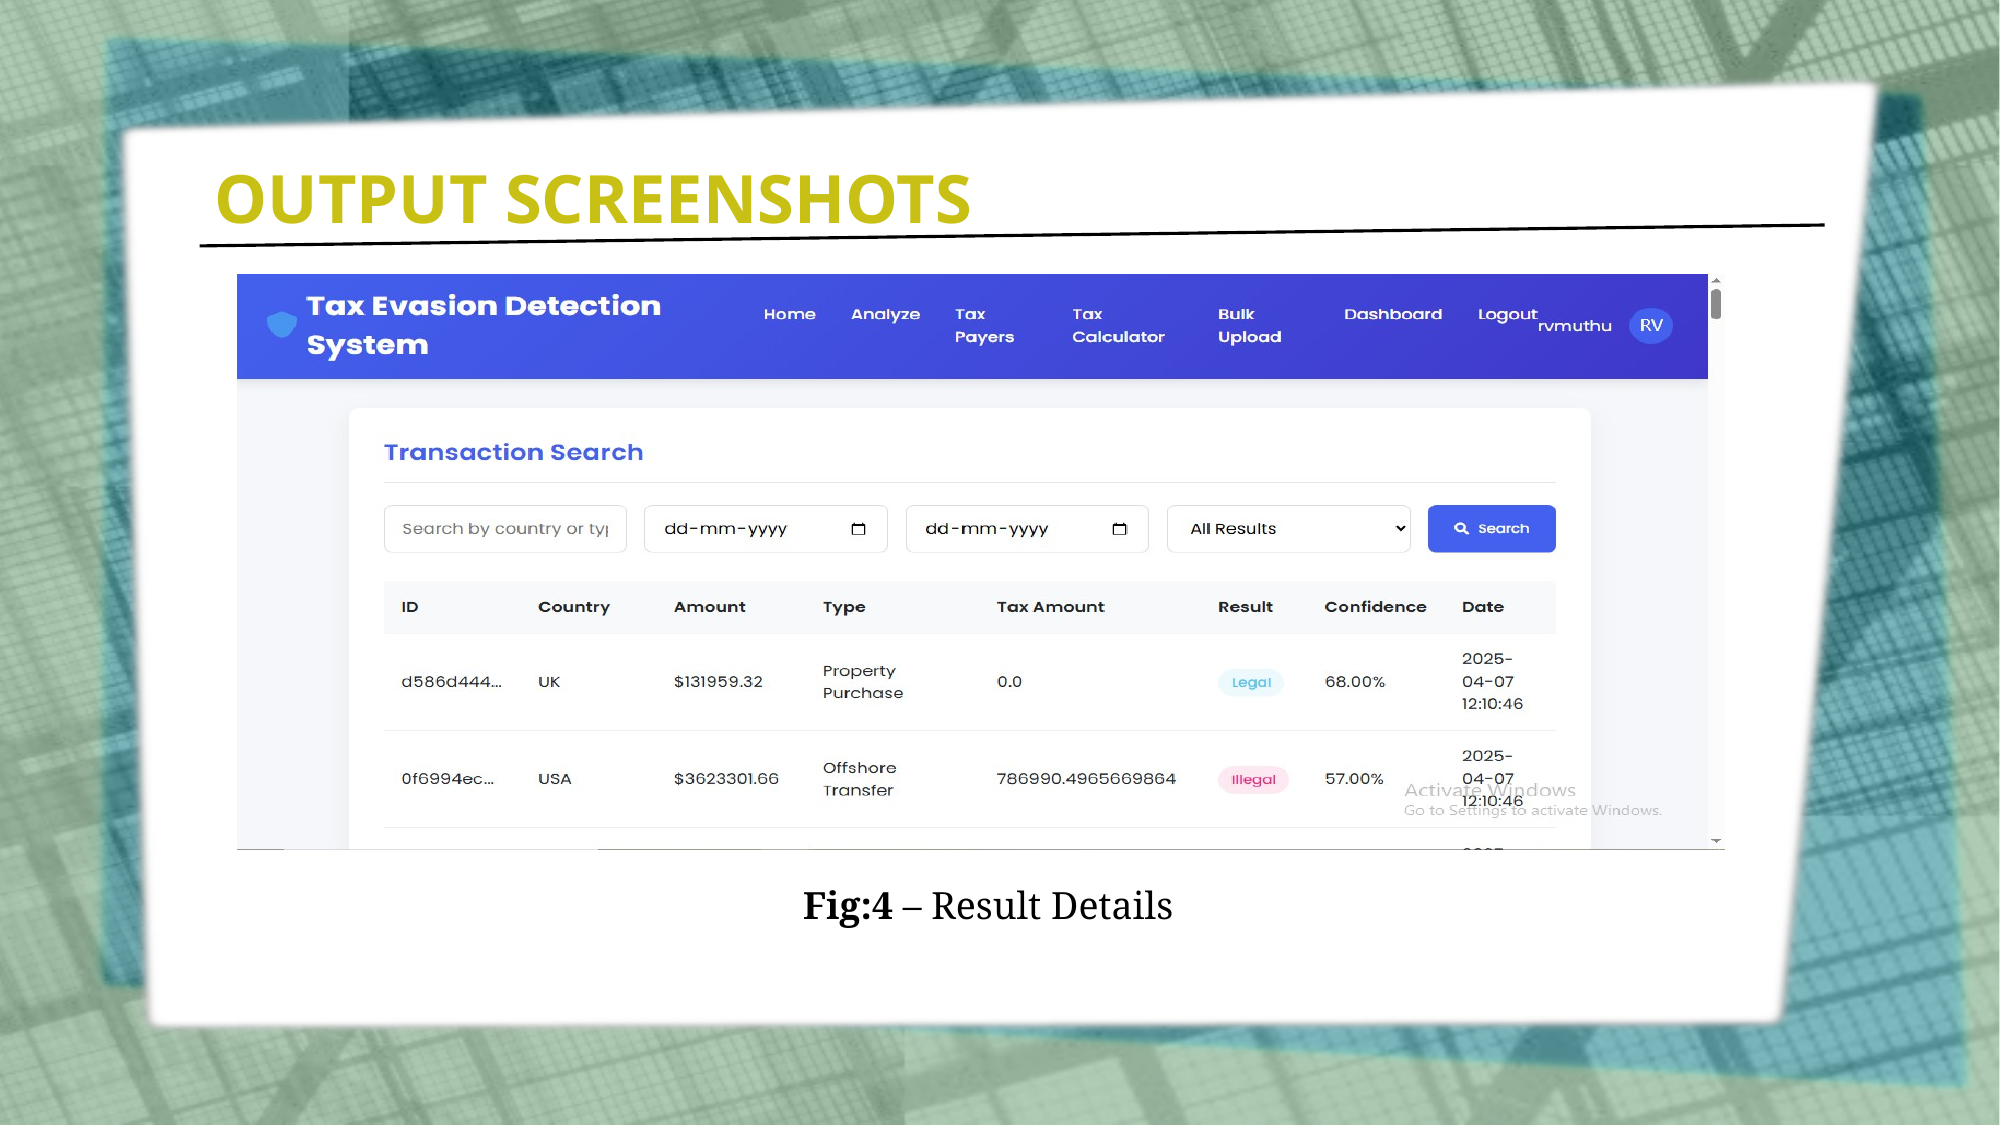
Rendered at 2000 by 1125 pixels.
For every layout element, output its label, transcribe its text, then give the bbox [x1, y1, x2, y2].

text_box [199, 224, 1825, 246]
text_box OUTPUT SCREENSHOTS [199, 149, 1624, 224]
picture [0, 0, 2000, 1125]
text_box Fig:4 – Result Details [778, 874, 1189, 935]
